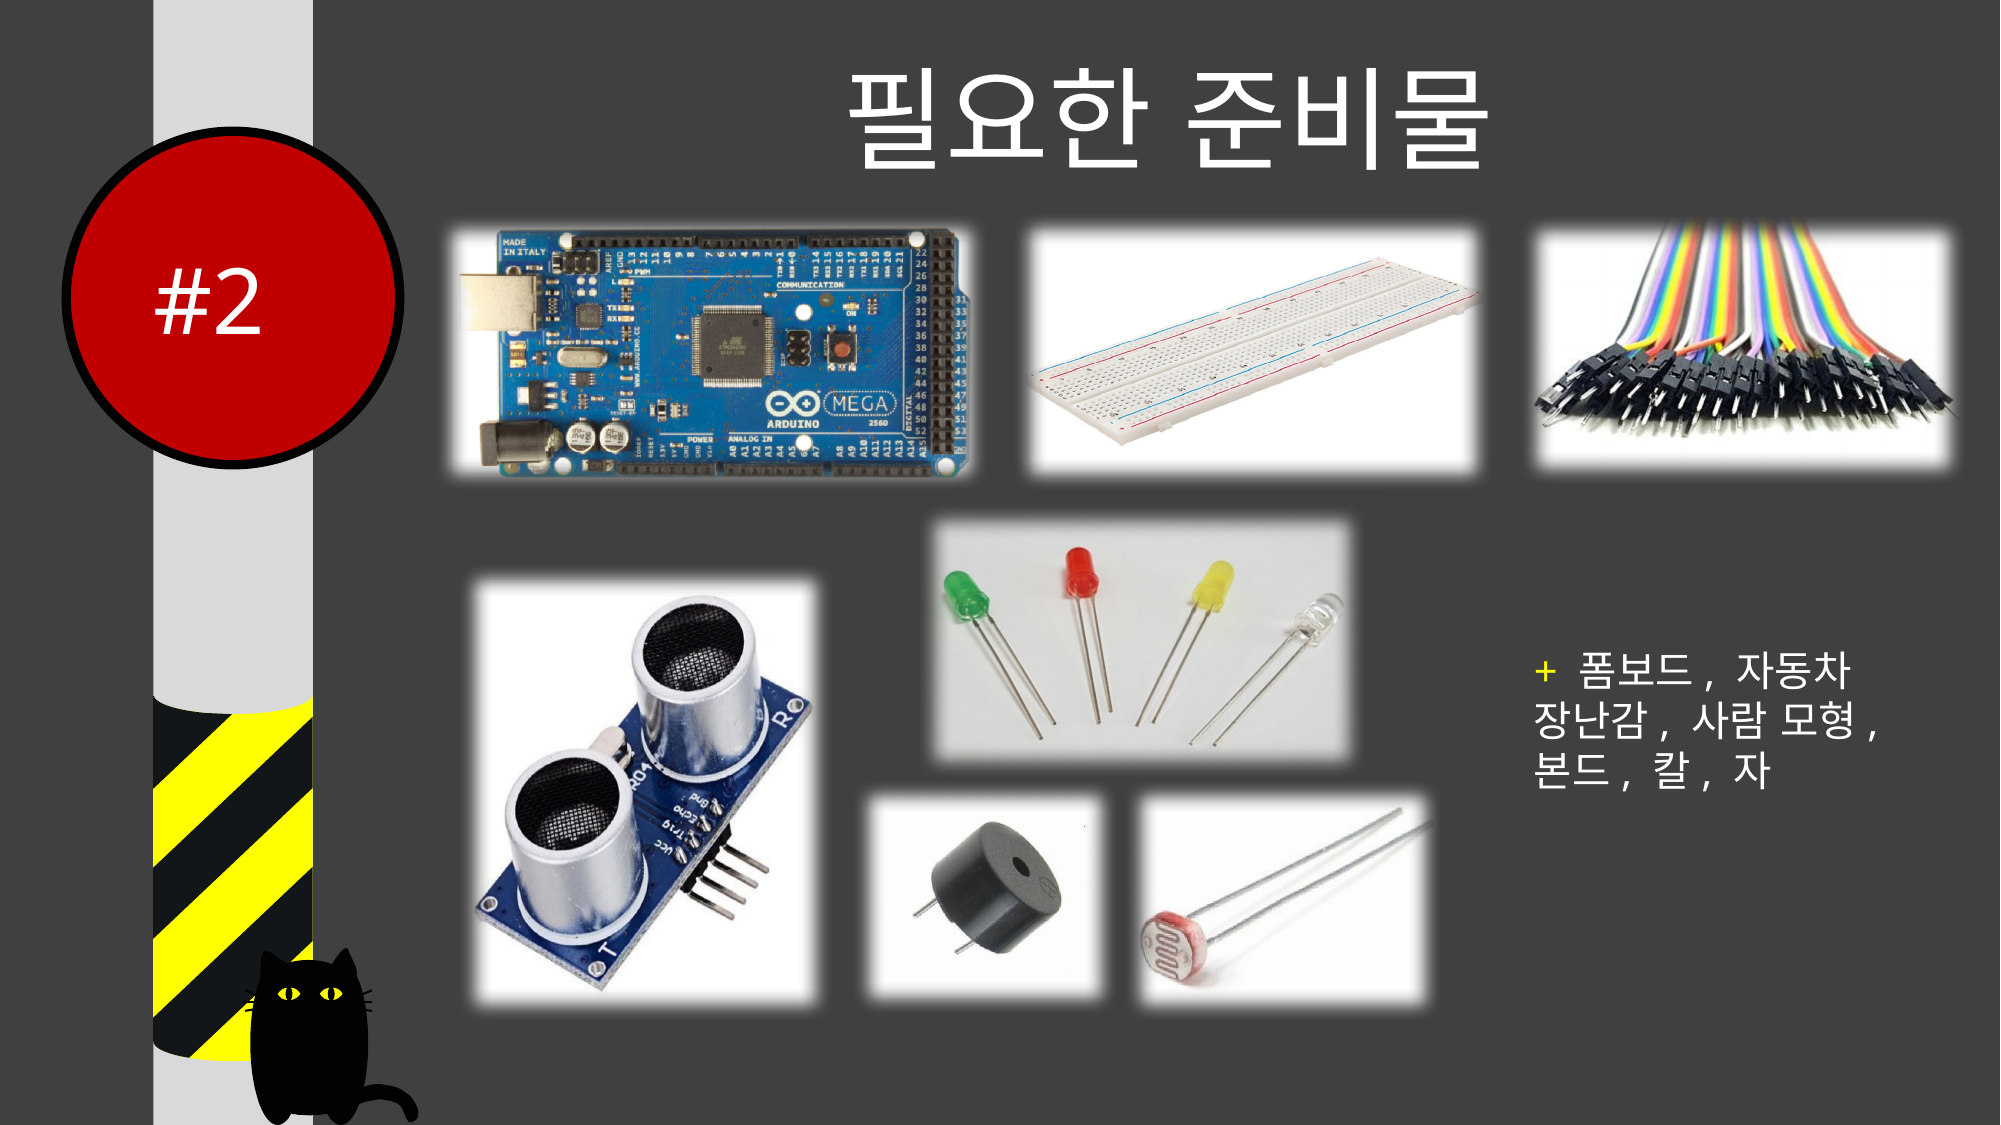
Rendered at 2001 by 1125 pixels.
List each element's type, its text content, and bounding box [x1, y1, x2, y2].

picture [434, 213, 987, 490]
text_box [153, 0, 313, 1125]
text_box + 폼보드, 자동차 장난감, 사람 모형, 본드, 칼, 자 [1519, 636, 1920, 802]
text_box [243, 948, 419, 1125]
text_box 필요한 준비물 [827, 41, 1610, 192]
text_box #2 [65, 150, 153, 446]
picture [1519, 213, 1968, 486]
text_box #2 [313, 150, 401, 446]
picture [456, 562, 834, 1023]
picture [1012, 211, 1494, 492]
picture [851, 502, 1443, 1023]
